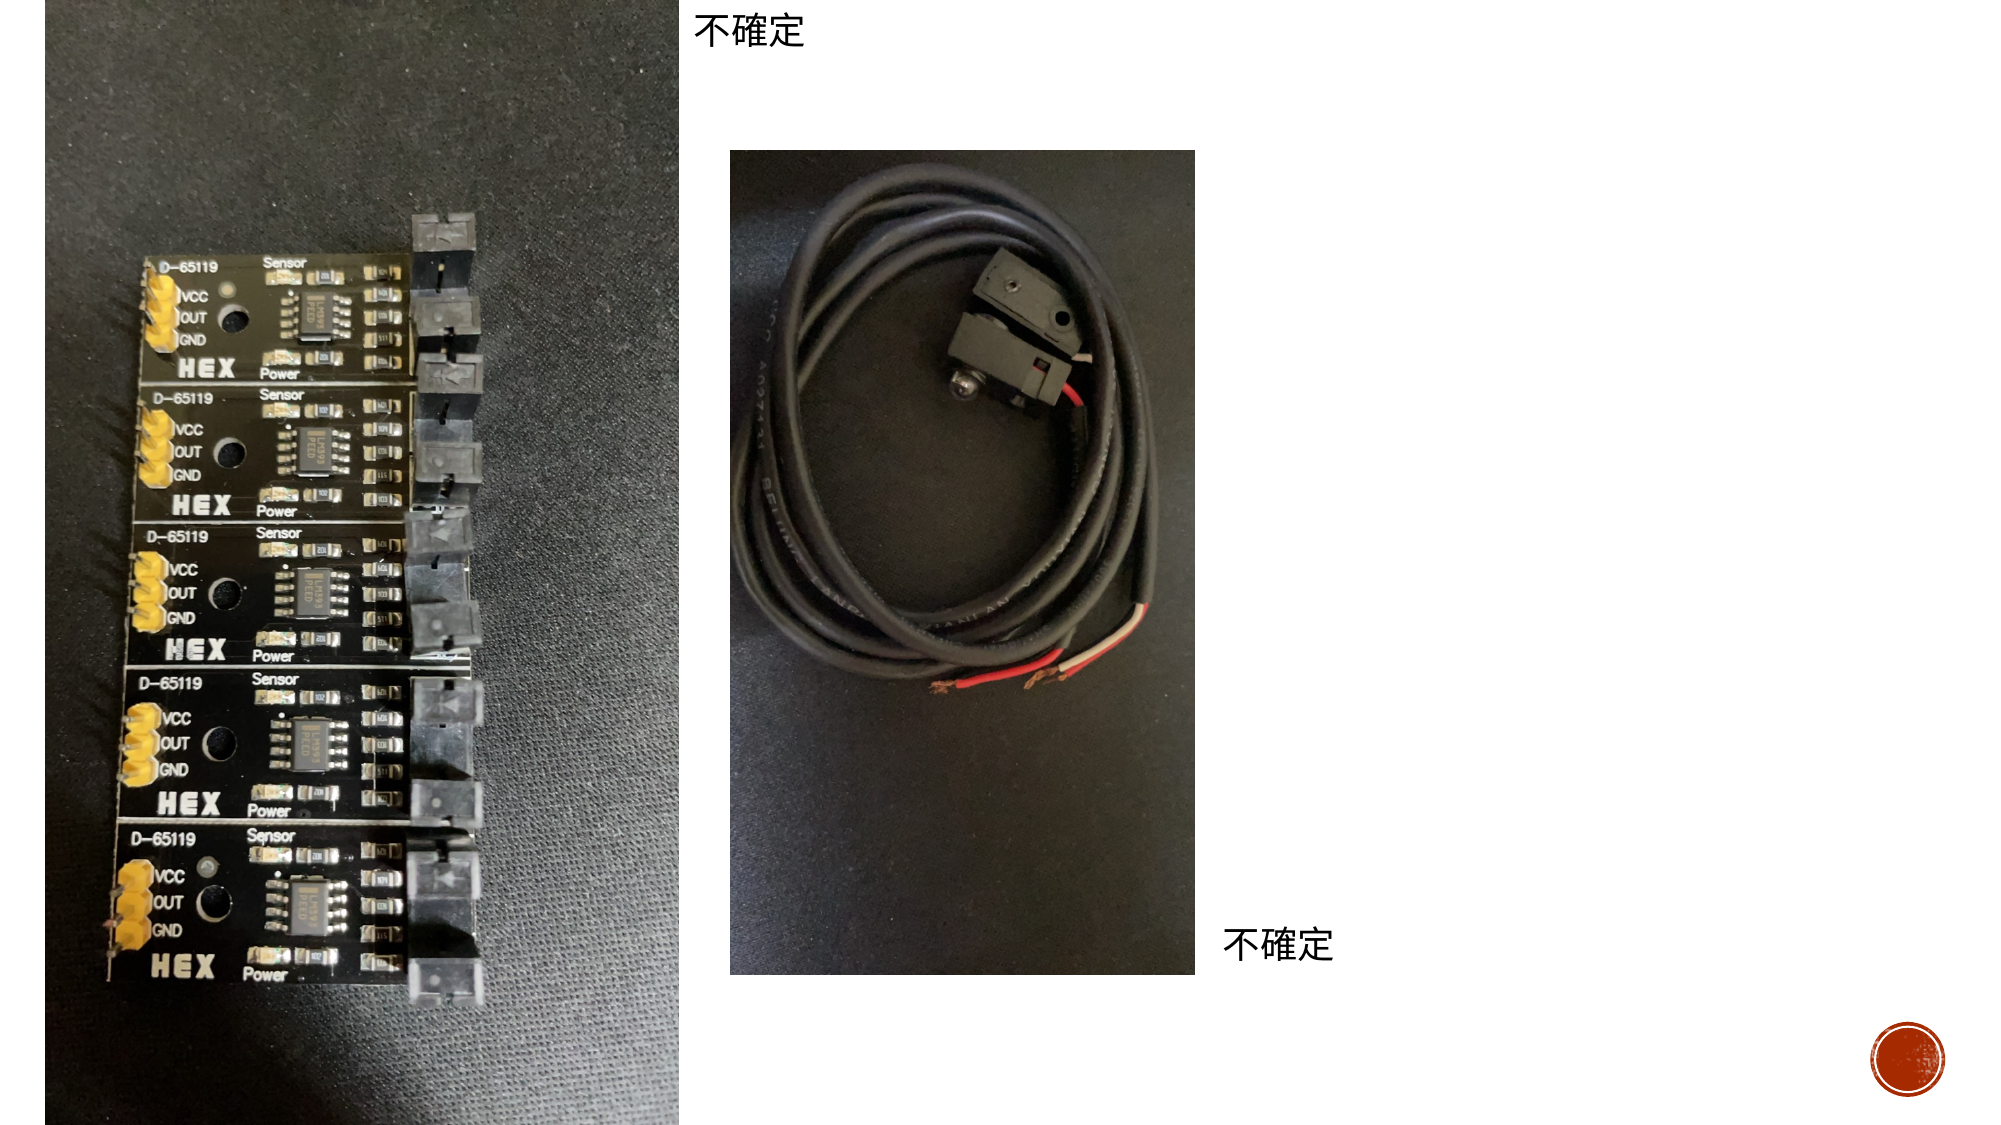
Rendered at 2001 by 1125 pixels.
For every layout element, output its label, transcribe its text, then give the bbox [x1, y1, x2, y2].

text_box 不確定 [1207, 913, 1350, 974]
picture [730, 150, 1195, 975]
picture [45, 0, 679, 1125]
text_box 不確定 [679, 0, 822, 60]
